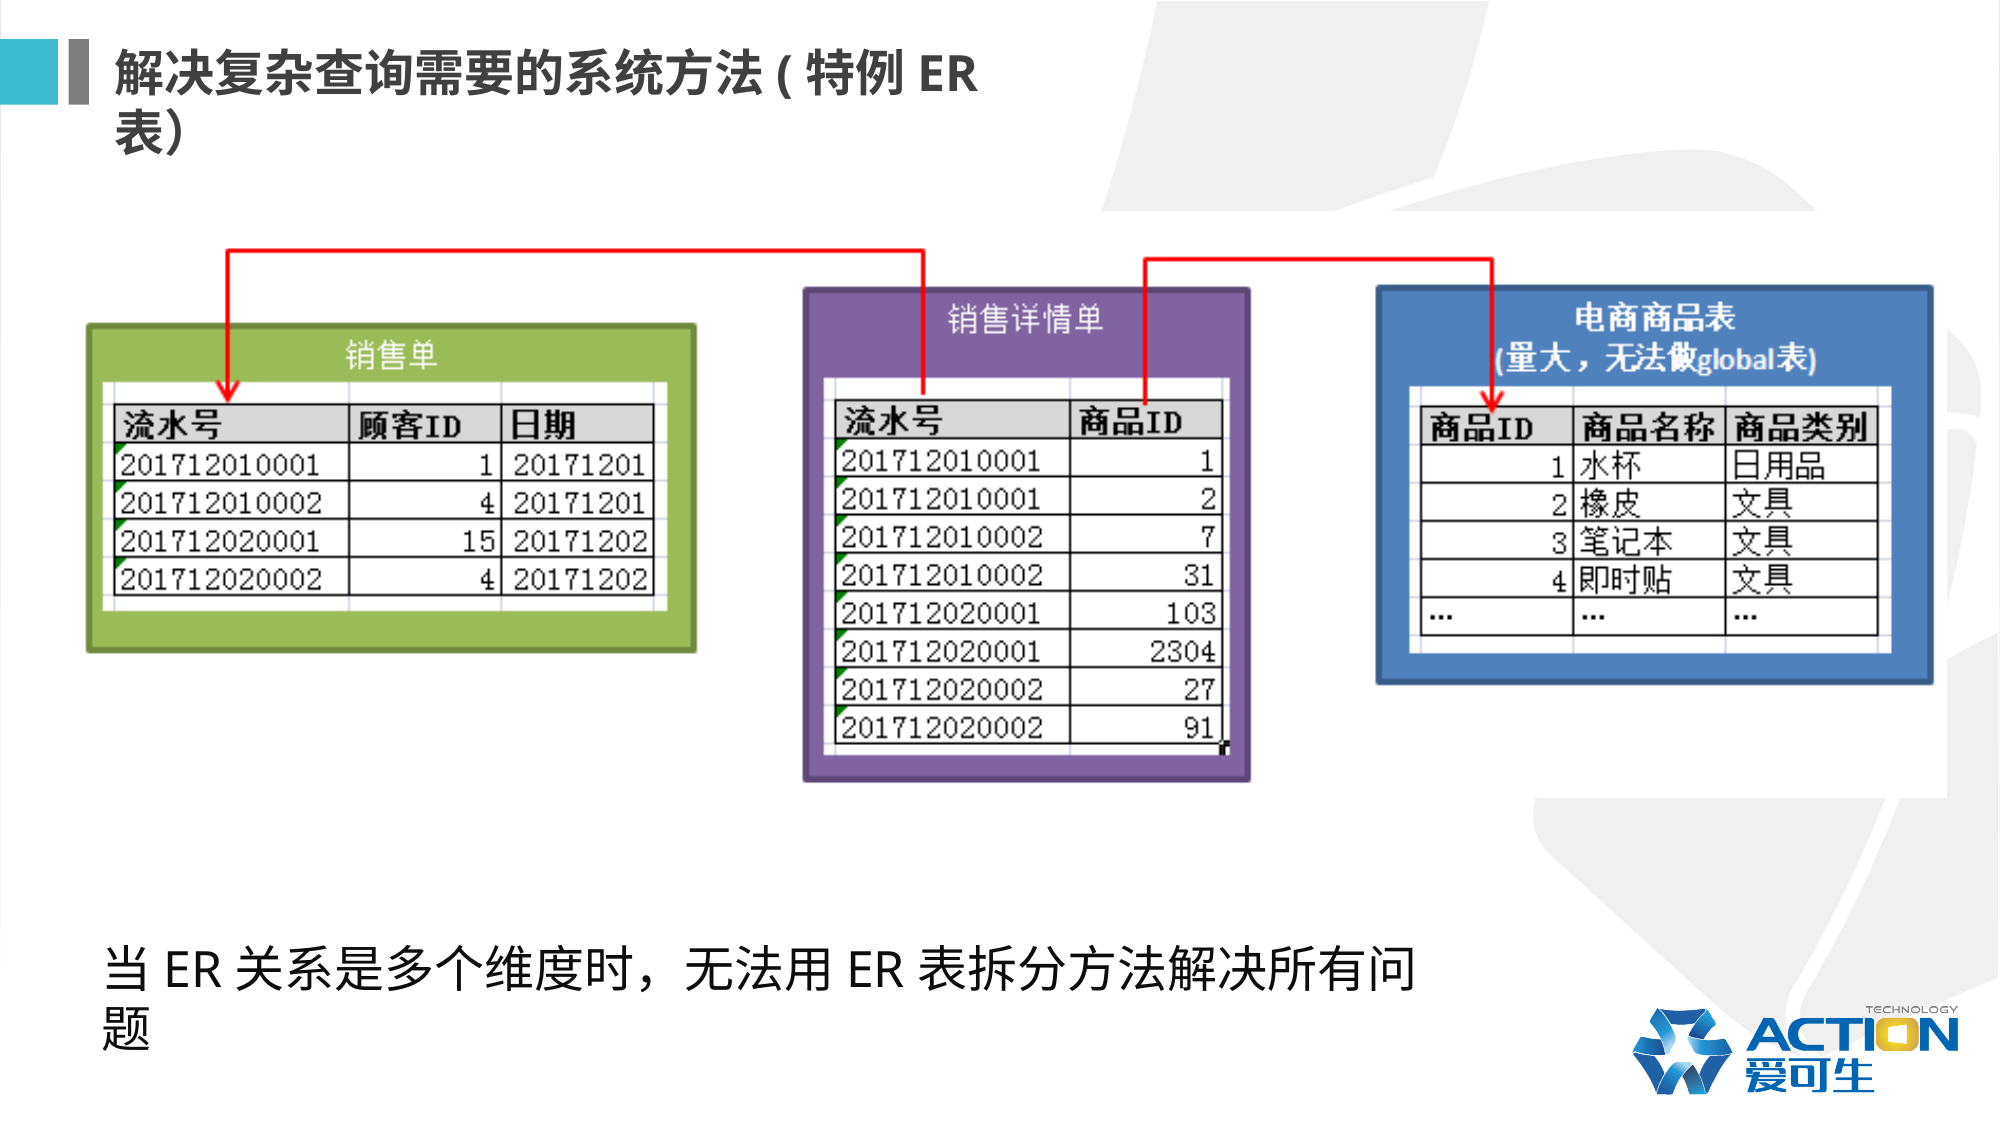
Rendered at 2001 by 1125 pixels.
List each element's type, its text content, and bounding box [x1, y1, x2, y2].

text_box [0, 39, 58, 105]
text_box 当ER关系是多个维度时，无法用ER表拆分方法解决所有问题 [81, 927, 1445, 1068]
picture [1, 0, 1999, 1125]
text_box 解决复杂查询需要的系统方法(特例ER表） [99, 34, 1039, 169]
text_box [68, 39, 89, 105]
